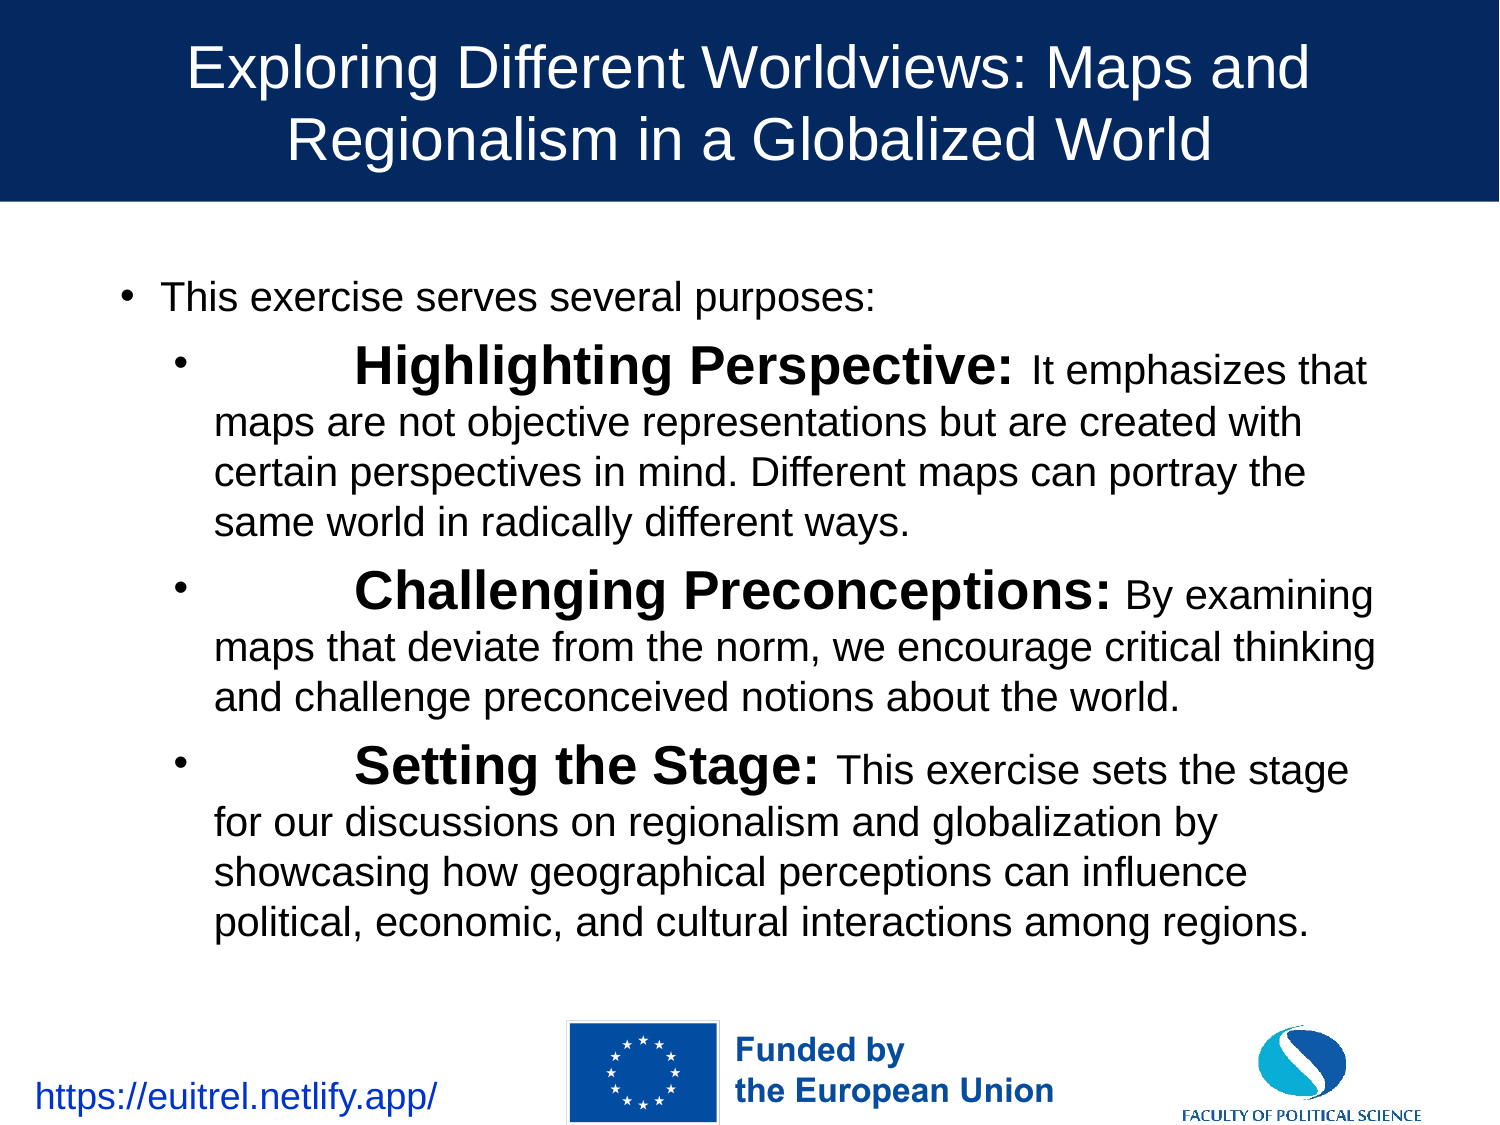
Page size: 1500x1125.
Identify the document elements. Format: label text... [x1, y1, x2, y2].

picture [552, 1017, 1080, 1125]
title Exploring Different Worldviews: Maps and Regionalism in a Globalized World [75, 19, 1425, 182]
picture [1183, 1025, 1421, 1121]
list This exercise serves several purposes: Highlighting Perspective: It emphasizes that maps are not objective representations but are created with certain perspectives in mind. Different maps can portray the same world in radically different ways. Challenging Preconceptions: By examining maps that deviate from the norm, we encourage critical thinking and challenge preconceived notions about the world. Setting the Stage: This exercise sets the stage for our discussions on regionalism and globalization by showcasing how geographical perceptions can influence political, economic, and cultural interactions among regions. [112, 262, 1388, 1000]
